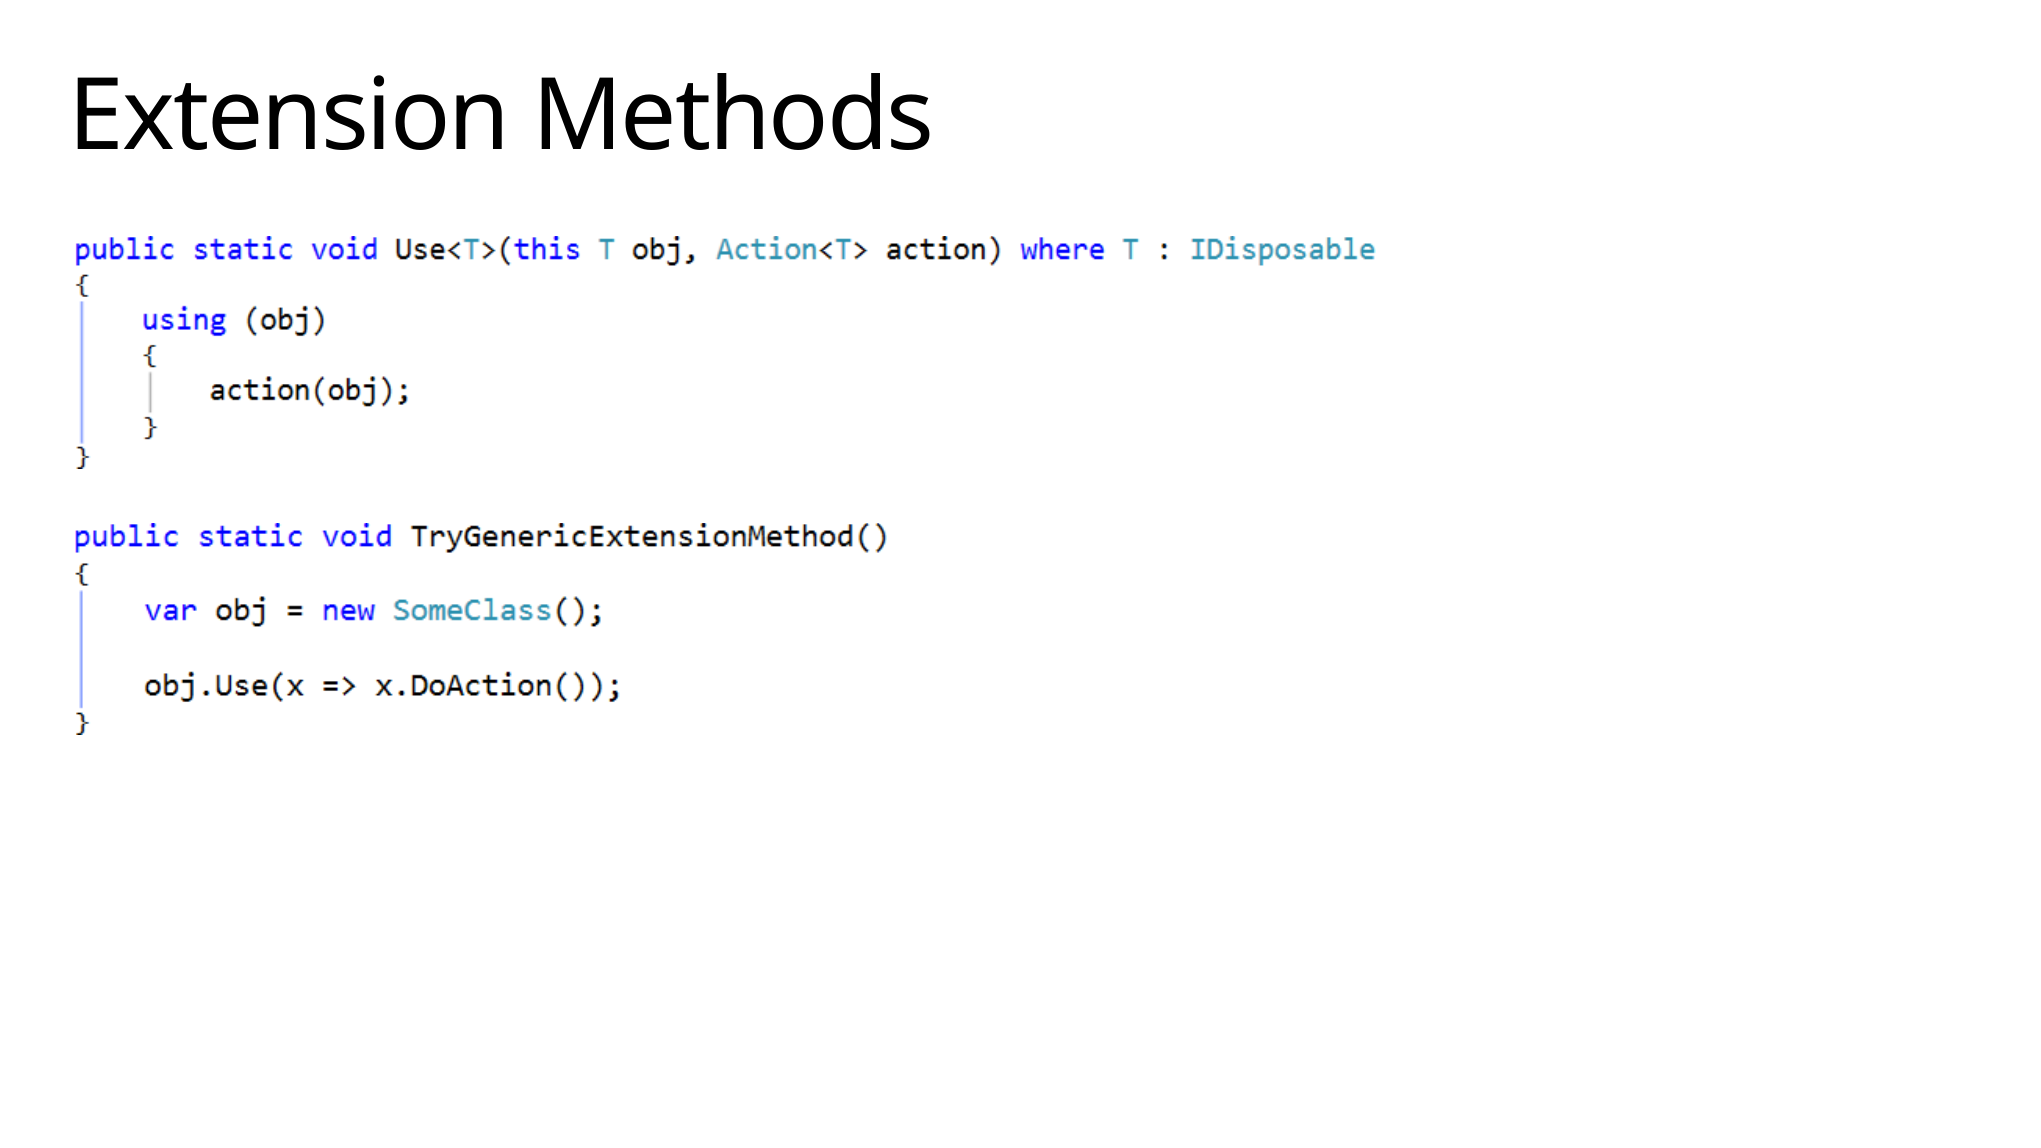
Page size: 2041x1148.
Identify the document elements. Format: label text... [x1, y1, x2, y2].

title Extension Methods [45, 48, 1996, 199]
picture [75, 523, 887, 735]
picture [75, 235, 1376, 470]
